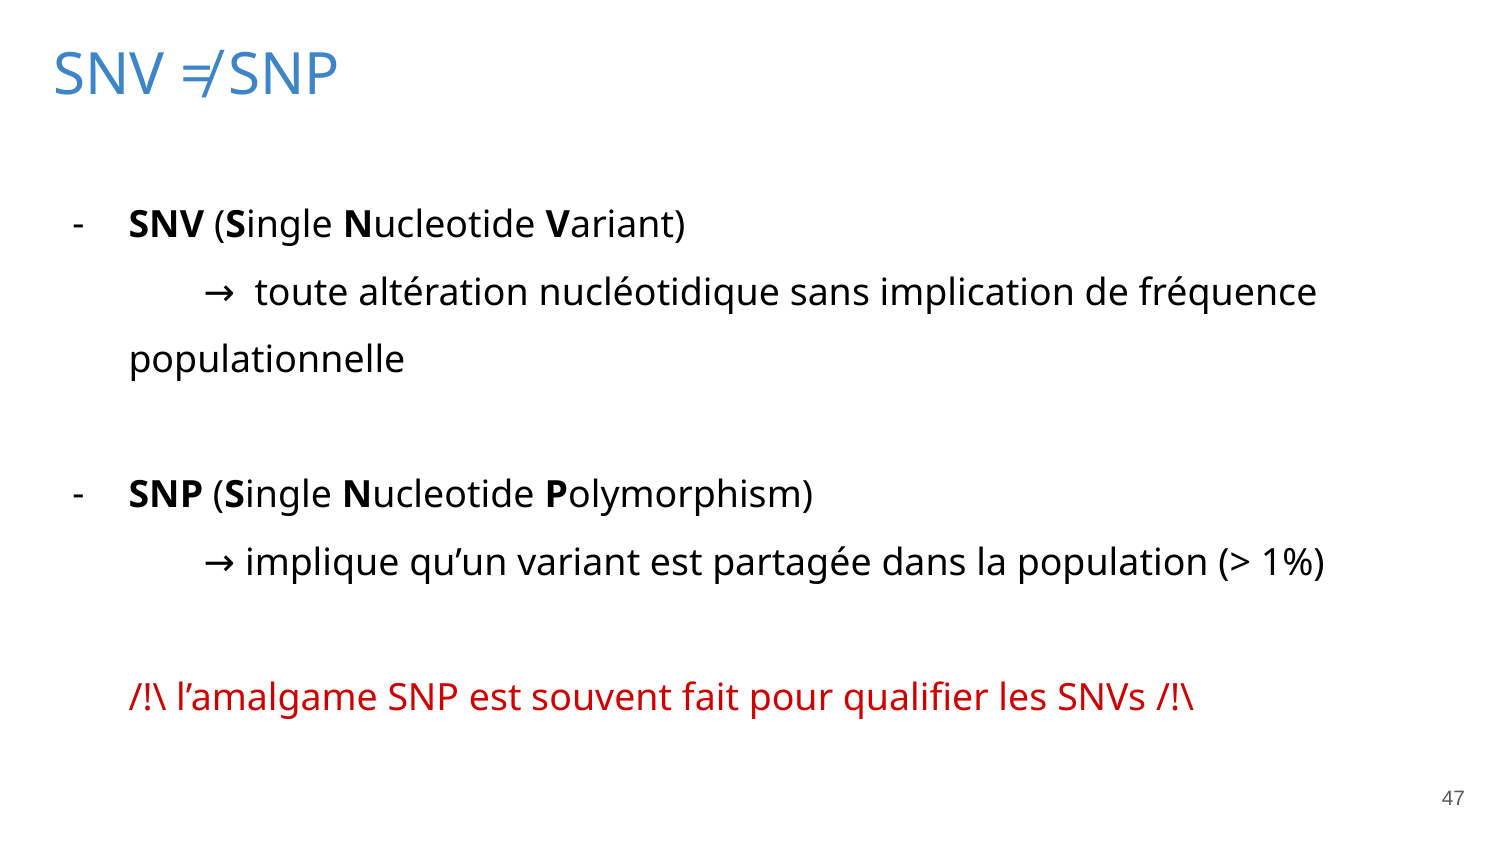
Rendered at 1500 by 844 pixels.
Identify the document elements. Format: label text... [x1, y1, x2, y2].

list SNV (Single Nucleotide Variant) → toute altération nucléotidique sans implication de fréquence populationnelle SNP (Single Nucleotide Polymorphism) → implique qu’un variant est partagée dans la population (> 1%) /!\ l’amalgame SNP est souvent fait pour qualifier les SNVs /!\ [38, 162, 1469, 782]
slide_number 47 [1389, 764, 1480, 830]
text_box SNV ≠ SNP [38, 20, 1437, 115]
